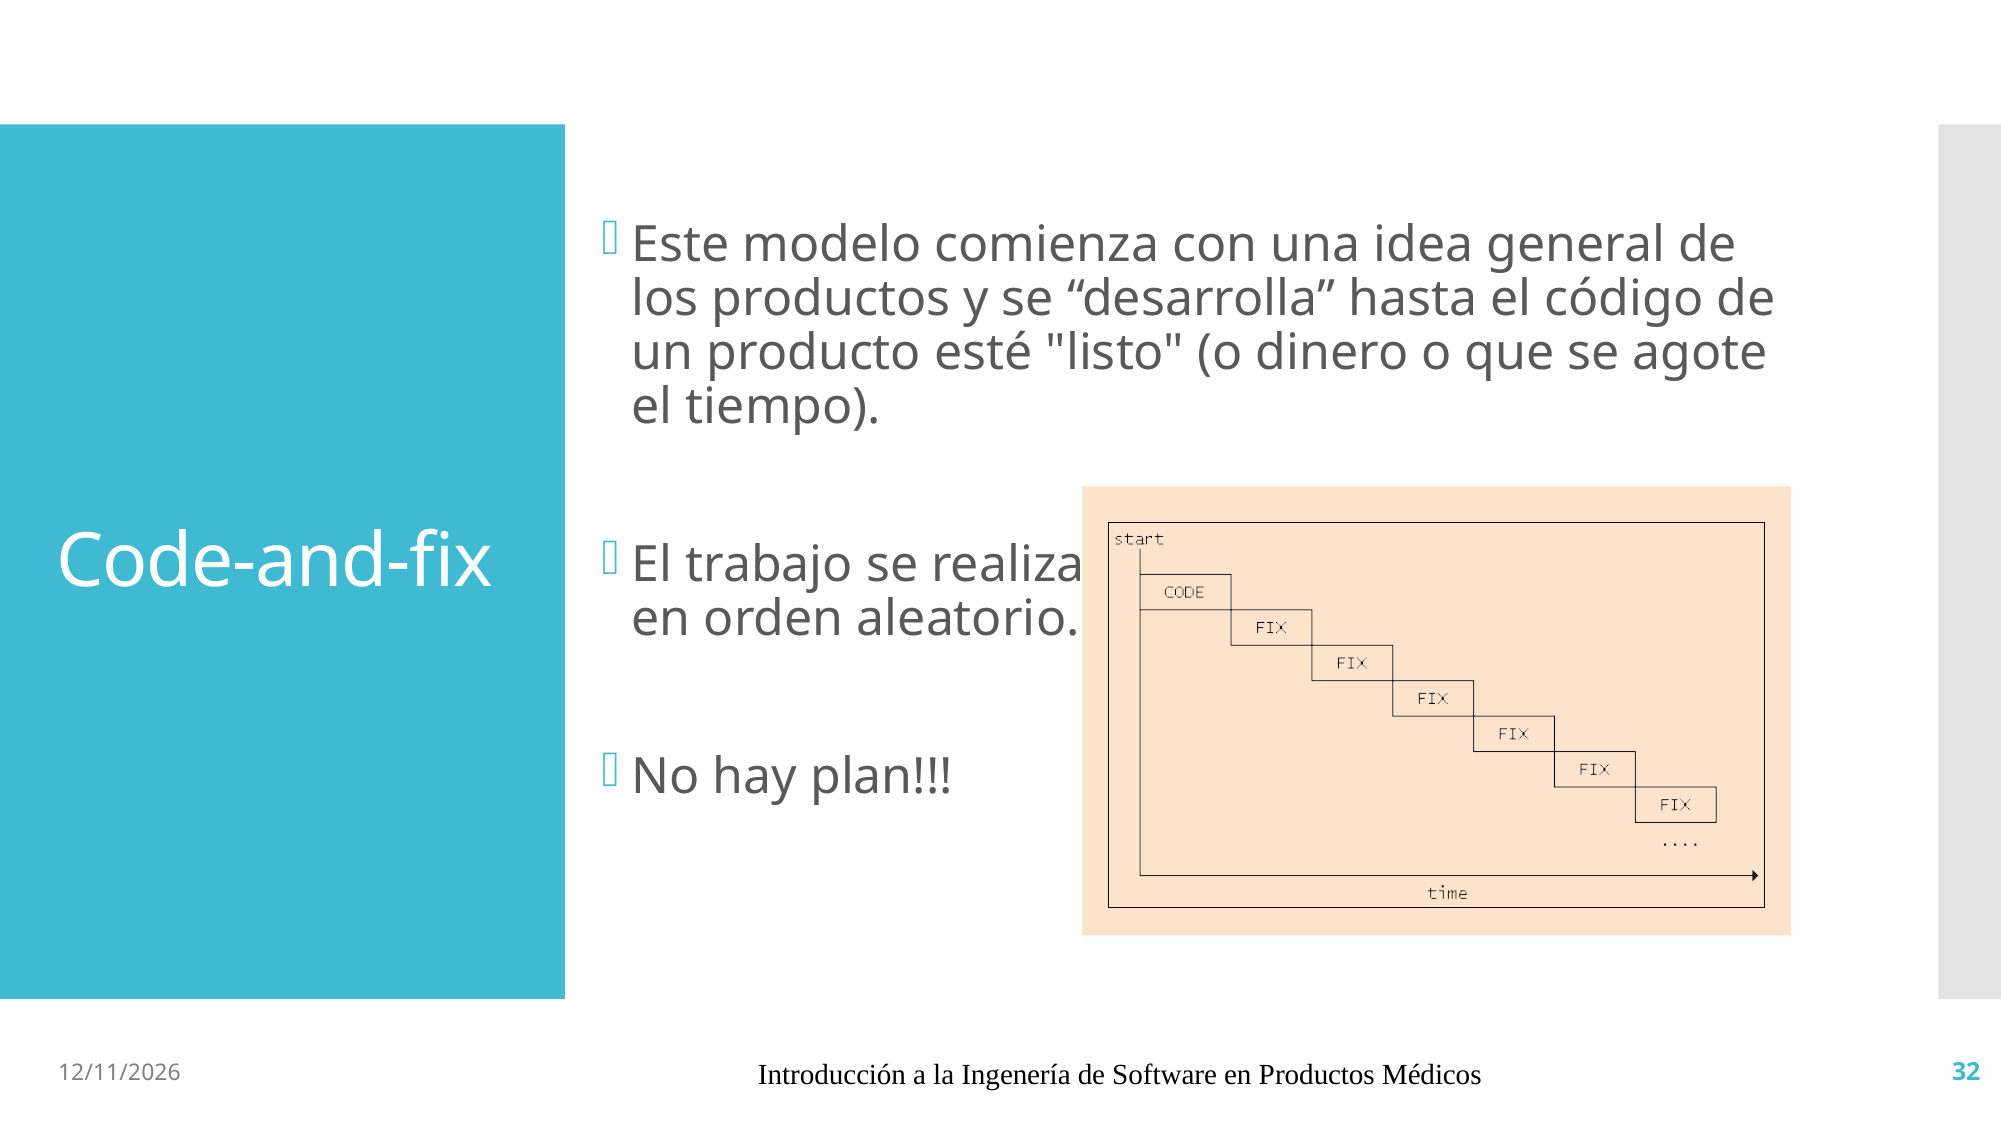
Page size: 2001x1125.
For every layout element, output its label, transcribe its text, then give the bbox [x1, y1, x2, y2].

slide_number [43, 1042, 493, 1103]
text_box [1081, 486, 1792, 936]
picture [1108, 522, 1765, 908]
slide_number 32 [1744, 1042, 1996, 1103]
title Code-and-fix [41, 184, 525, 940]
list Este modelo comienza con una idea general de los productos y se “desarrolla” hasta el código de un producto esté "listo" (o dinero o que se agote el tiempo). El trabajo se realiza en orden aleatorio. No hay plan!!! [586, 168, 1831, 854]
footer Introducción a la Ingenería de Software en Productos Médicos [634, 1042, 1605, 1103]
